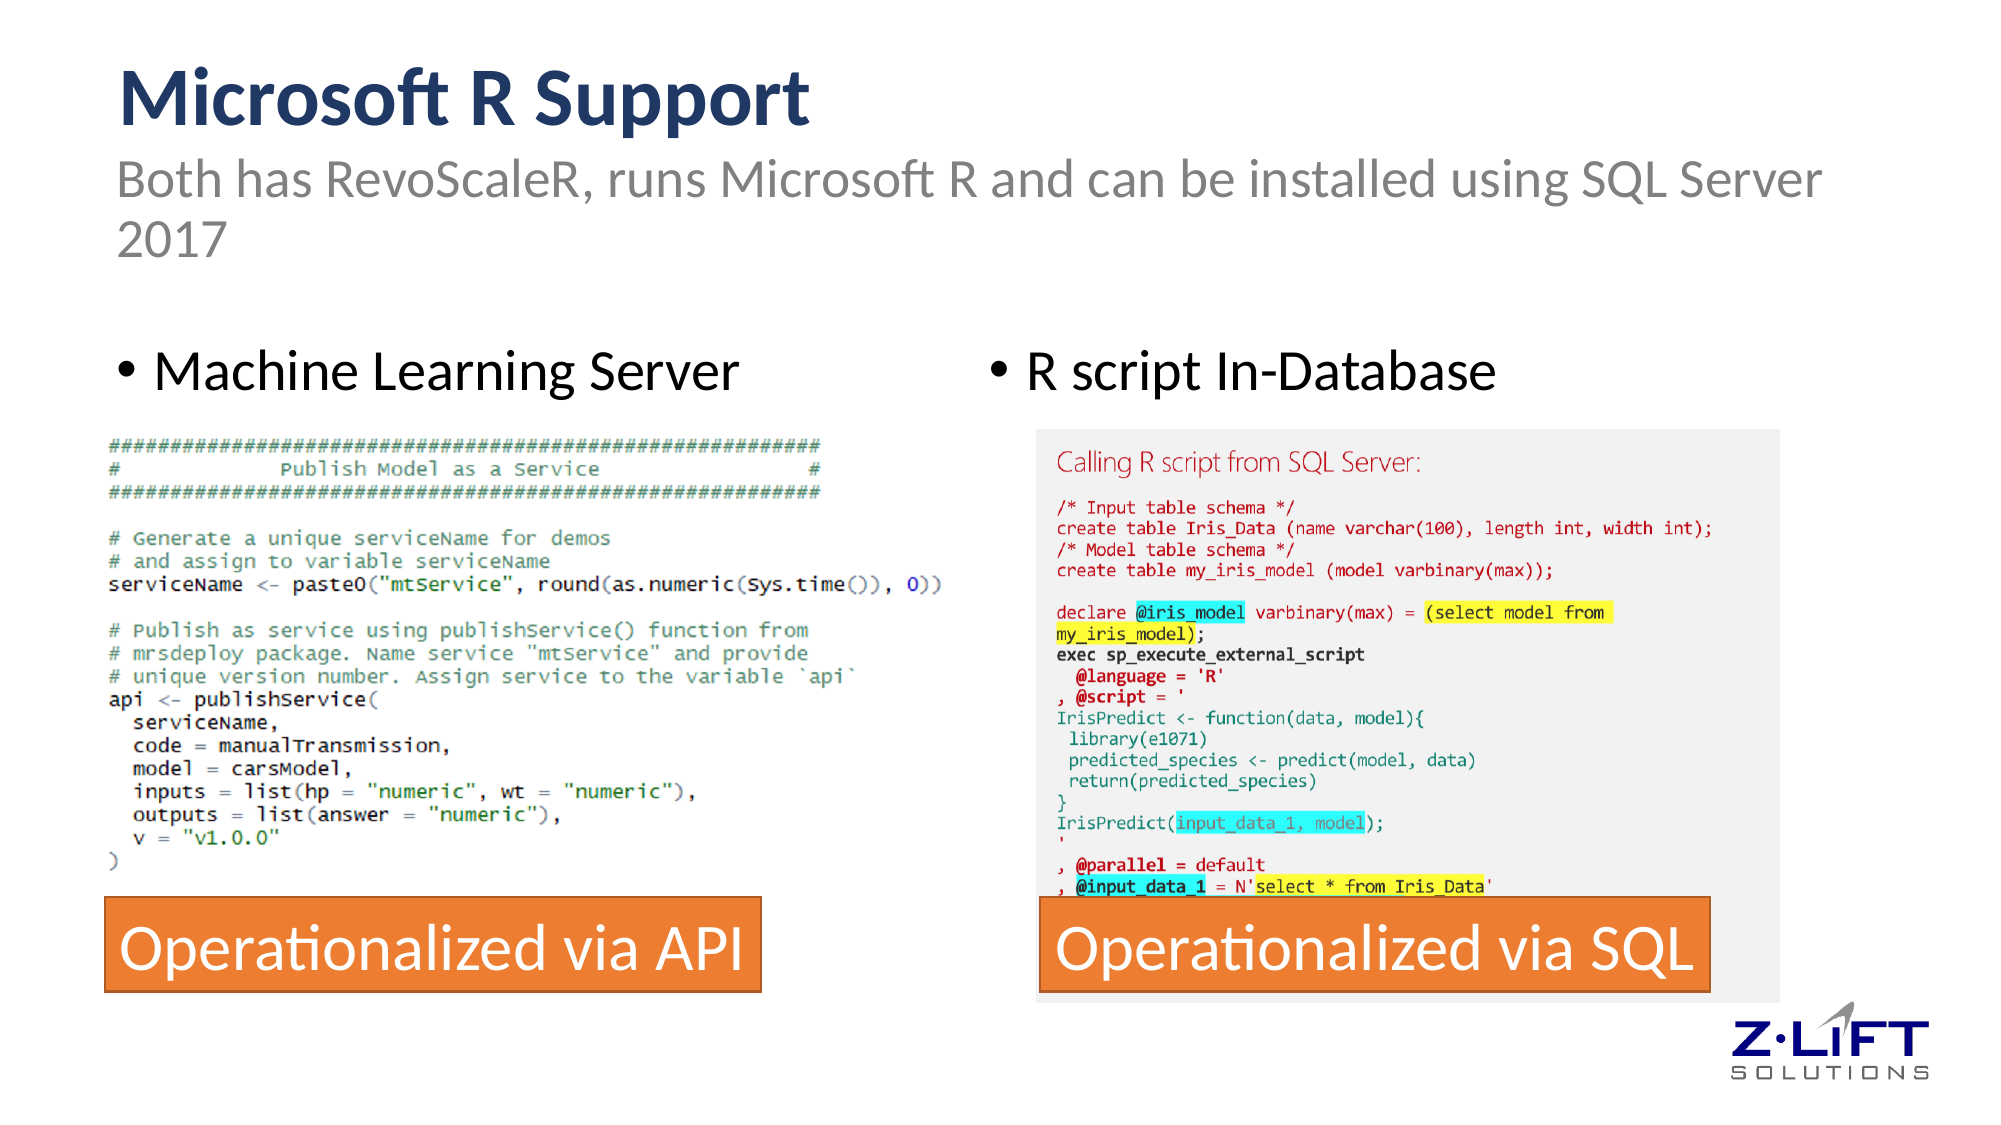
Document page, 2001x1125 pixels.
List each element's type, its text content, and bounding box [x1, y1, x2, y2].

text_box R script In-Database [973, 332, 1780, 1003]
title Microsoft R Support [103, 53, 1904, 143]
picture [1036, 429, 1937, 1091]
text_box Operationalized via API [104, 896, 762, 993]
list Machine Learning Server [101, 332, 908, 1003]
picture [103, 429, 980, 884]
list Both has RevoScaleR, runs Microsoft R and can be installed using SQL Server 2017 [101, 141, 1902, 272]
